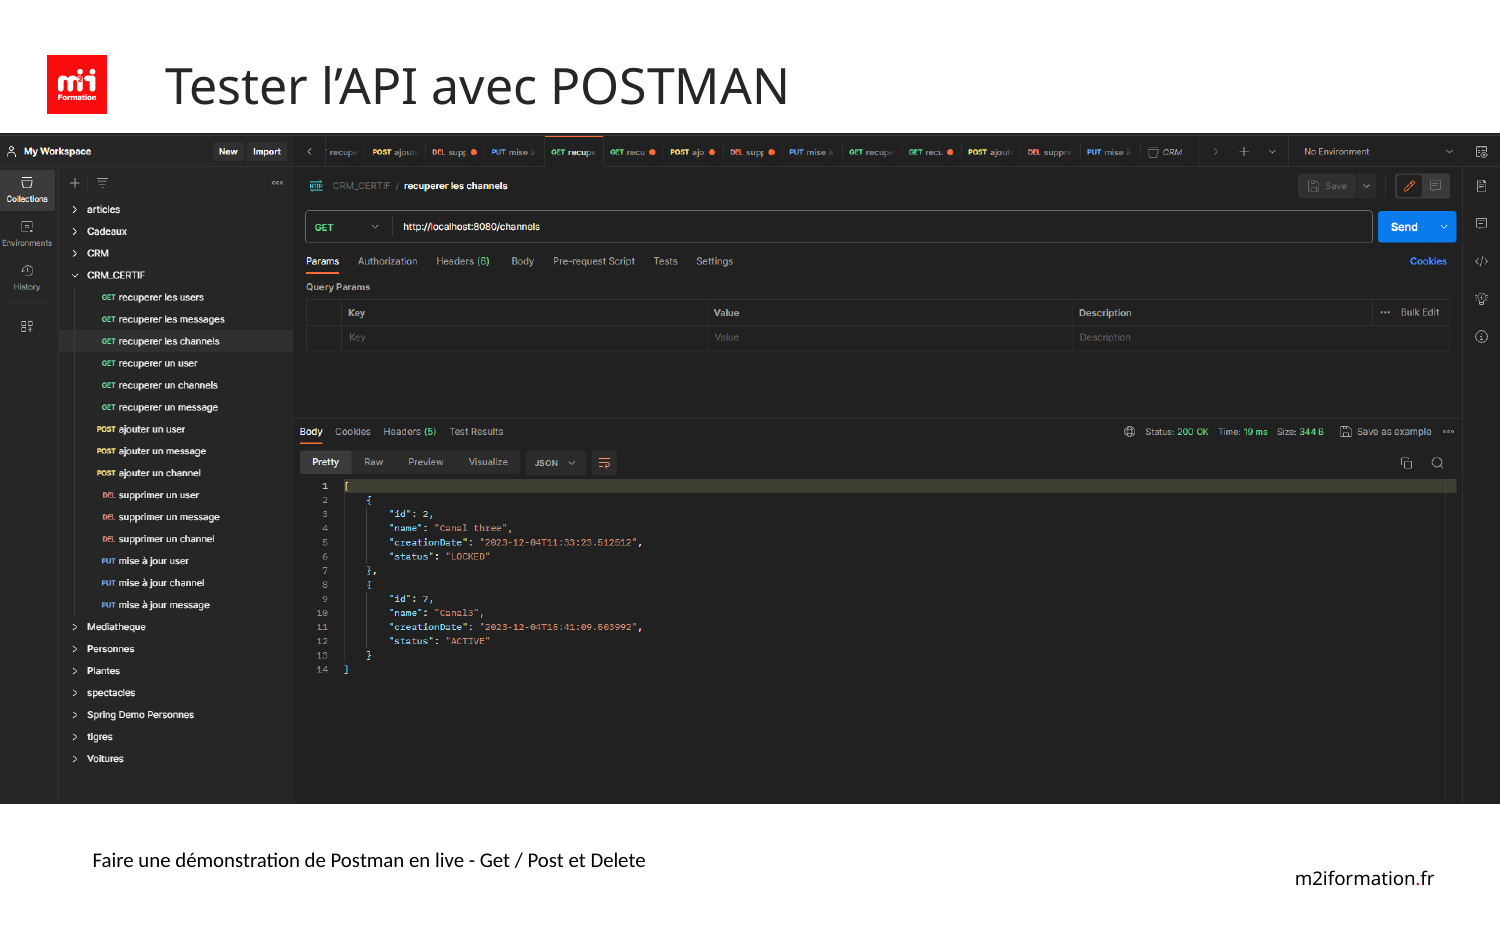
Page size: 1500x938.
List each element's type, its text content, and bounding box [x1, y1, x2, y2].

text_box Faire une démonstration de Postman en live - Get / Post et Delete [77, 839, 1242, 880]
picture [0, 133, 1500, 804]
title Tester l’API avec POSTMAN [150, 45, 1451, 124]
